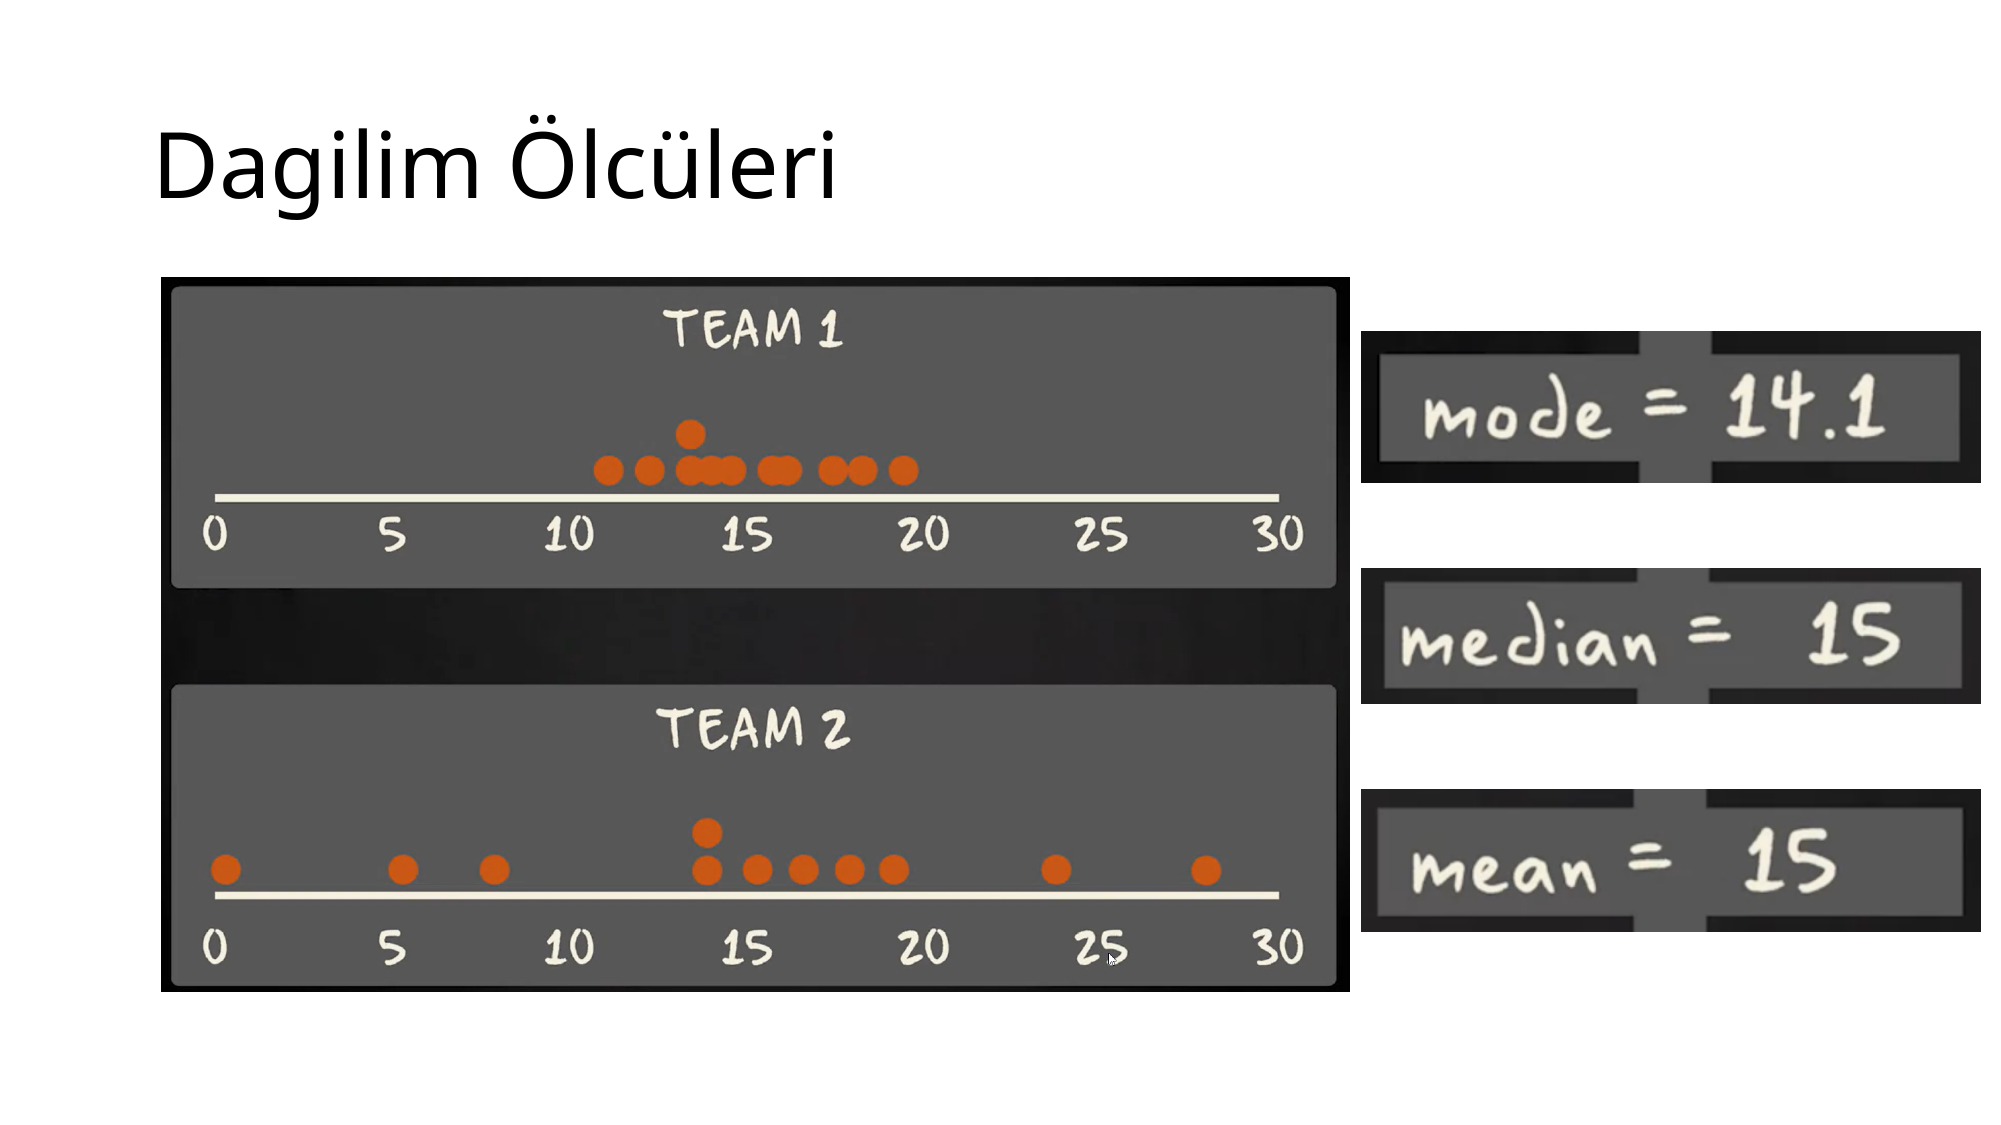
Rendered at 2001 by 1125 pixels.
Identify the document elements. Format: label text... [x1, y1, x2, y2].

picture [1360, 789, 1982, 933]
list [160, 276, 1350, 992]
title Dagilim Ölcüleri [137, 59, 1863, 278]
picture [1360, 331, 1982, 483]
picture [1360, 567, 1982, 705]
